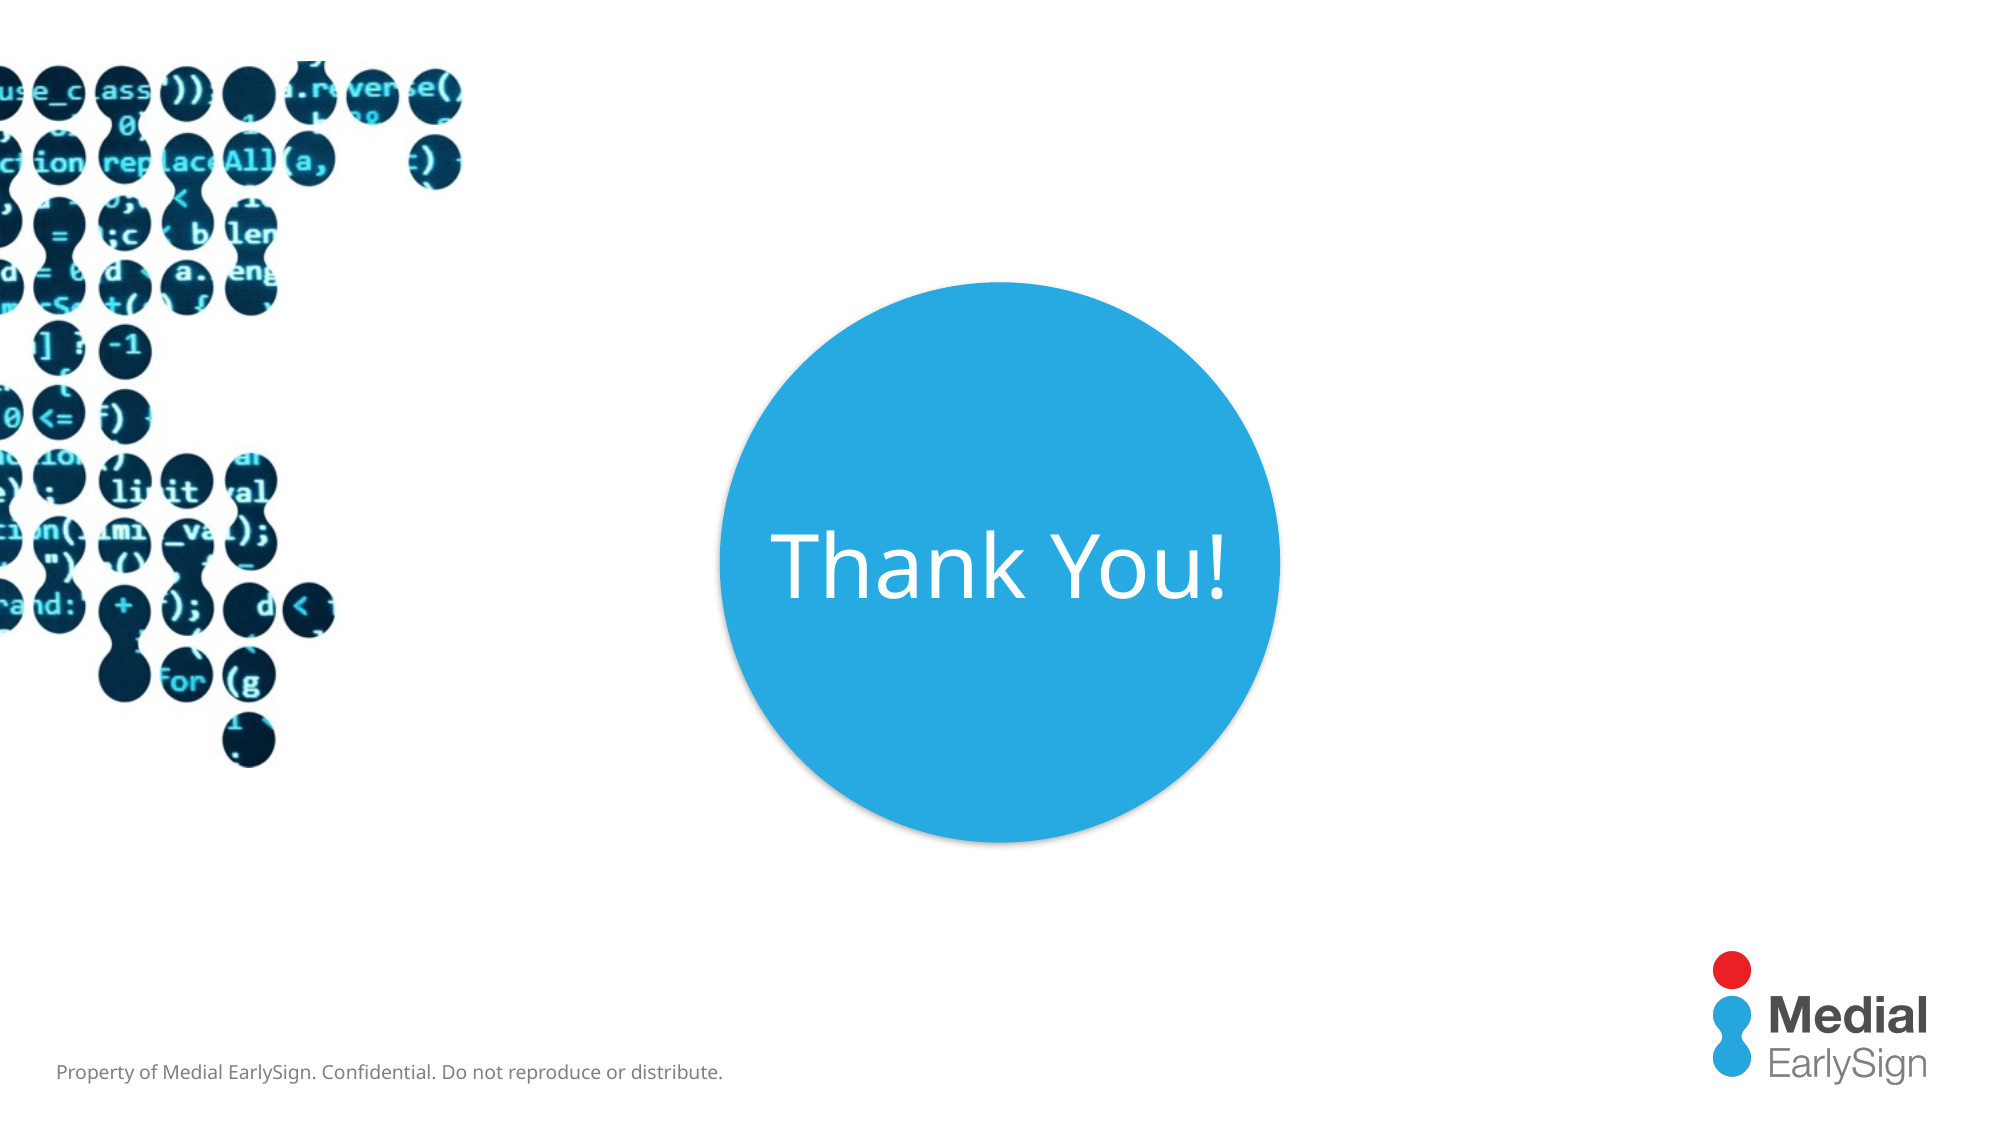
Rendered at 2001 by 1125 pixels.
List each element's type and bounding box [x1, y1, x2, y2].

picture [0, 61, 463, 768]
picture [1713, 951, 1926, 1085]
